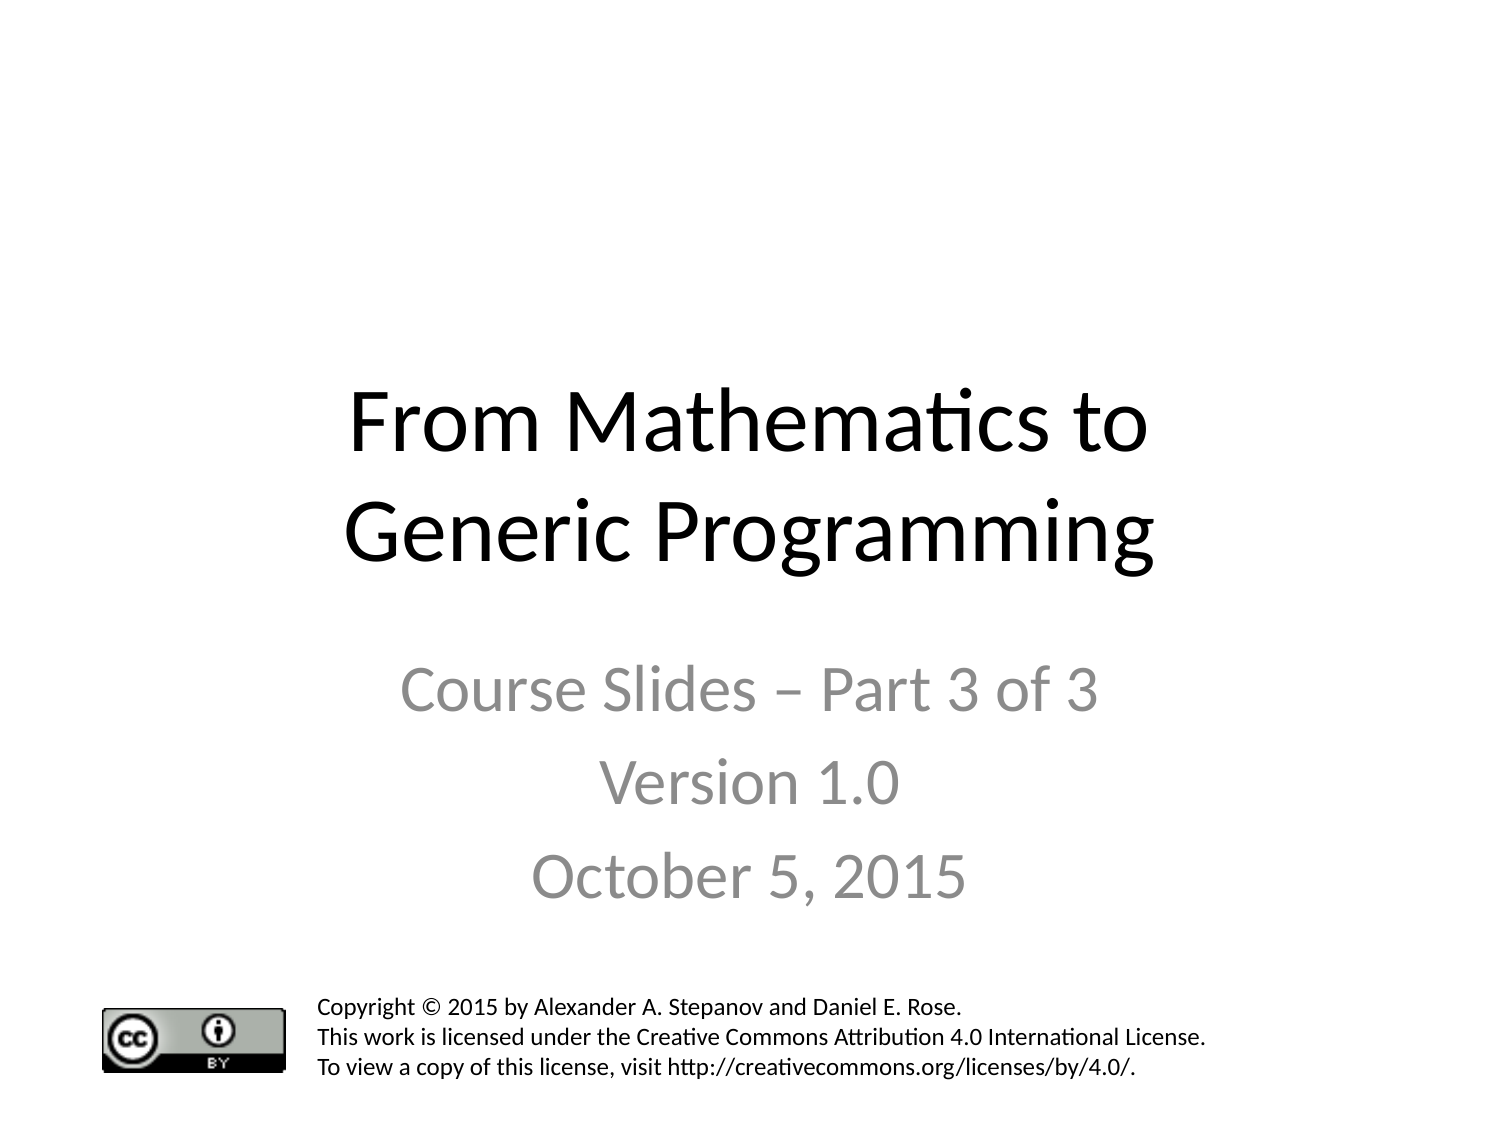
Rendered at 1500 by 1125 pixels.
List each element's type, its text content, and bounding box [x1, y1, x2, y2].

picture [101, 1007, 286, 1073]
title From Mathematics to Generic Programming [112, 349, 1388, 591]
subtitle Course Slides – Part 3 of 3 Version 1.0 October 5, 2015 [225, 637, 1275, 925]
text_box Copyright © 2015 by Alexander A. Stepanov and Daniel E. Rose. This work is licensed under the Creative Commons Attribution 4.0 International License. To view a copy of this license, visit http://creativecommons.org/licenses/by/4.0/. [302, 983, 1223, 1088]
